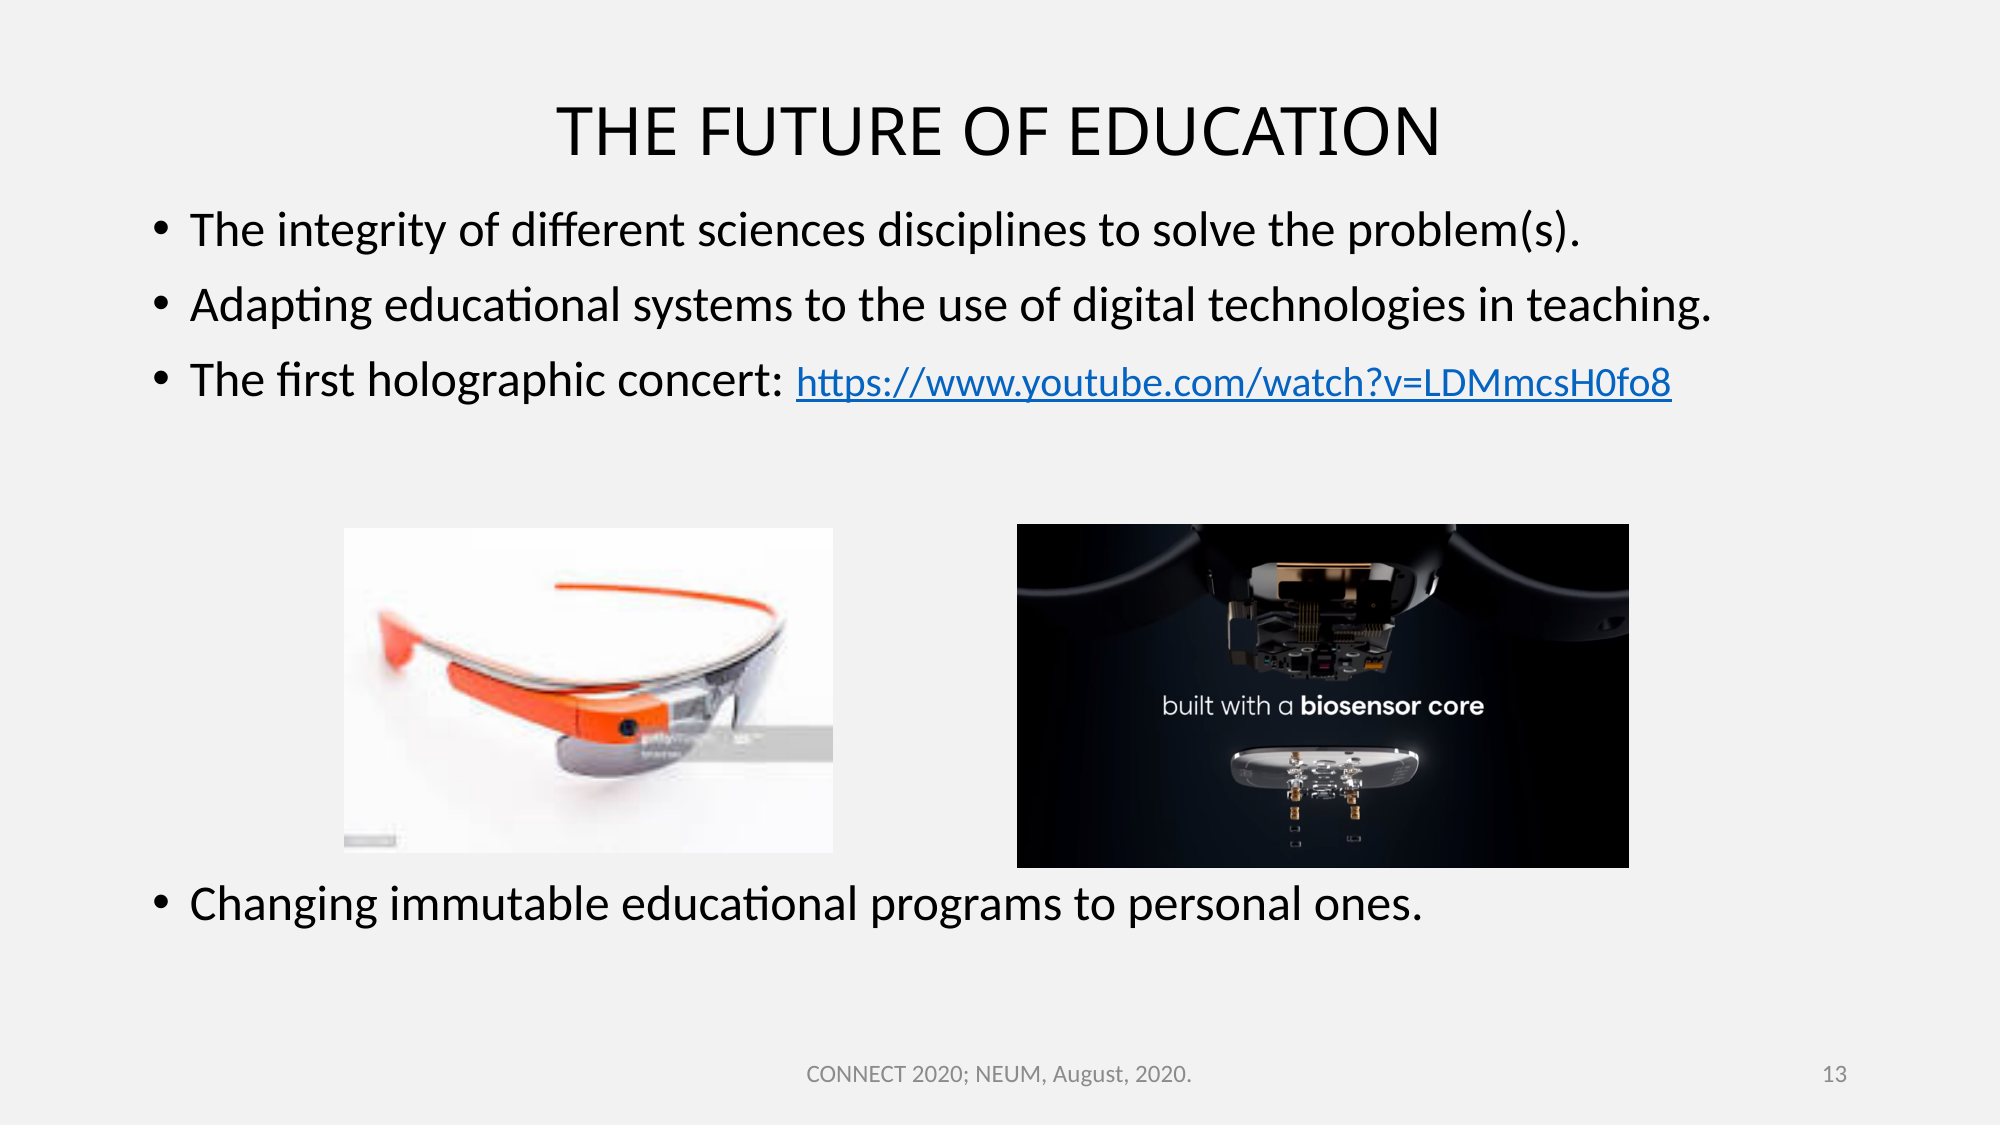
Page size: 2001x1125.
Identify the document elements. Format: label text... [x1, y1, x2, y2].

picture [1017, 524, 1629, 868]
footer CONNECT 2020; NEUM, August, 2020. [662, 1042, 1338, 1103]
title THE FUTURE OF EDUCATION [137, 59, 1863, 195]
picture [344, 528, 833, 854]
list The integrity of different sciences disciplines to solve the problem(s). Adapting educational systems to the use of digital technologies in teaching. The first holographic concert: https://www.youtube.com/watch?v=LDMmcsH0fo8 Changing immutable educational programs to personal ones. [137, 195, 1863, 1014]
slide_number 13 [1412, 1042, 1863, 1103]
